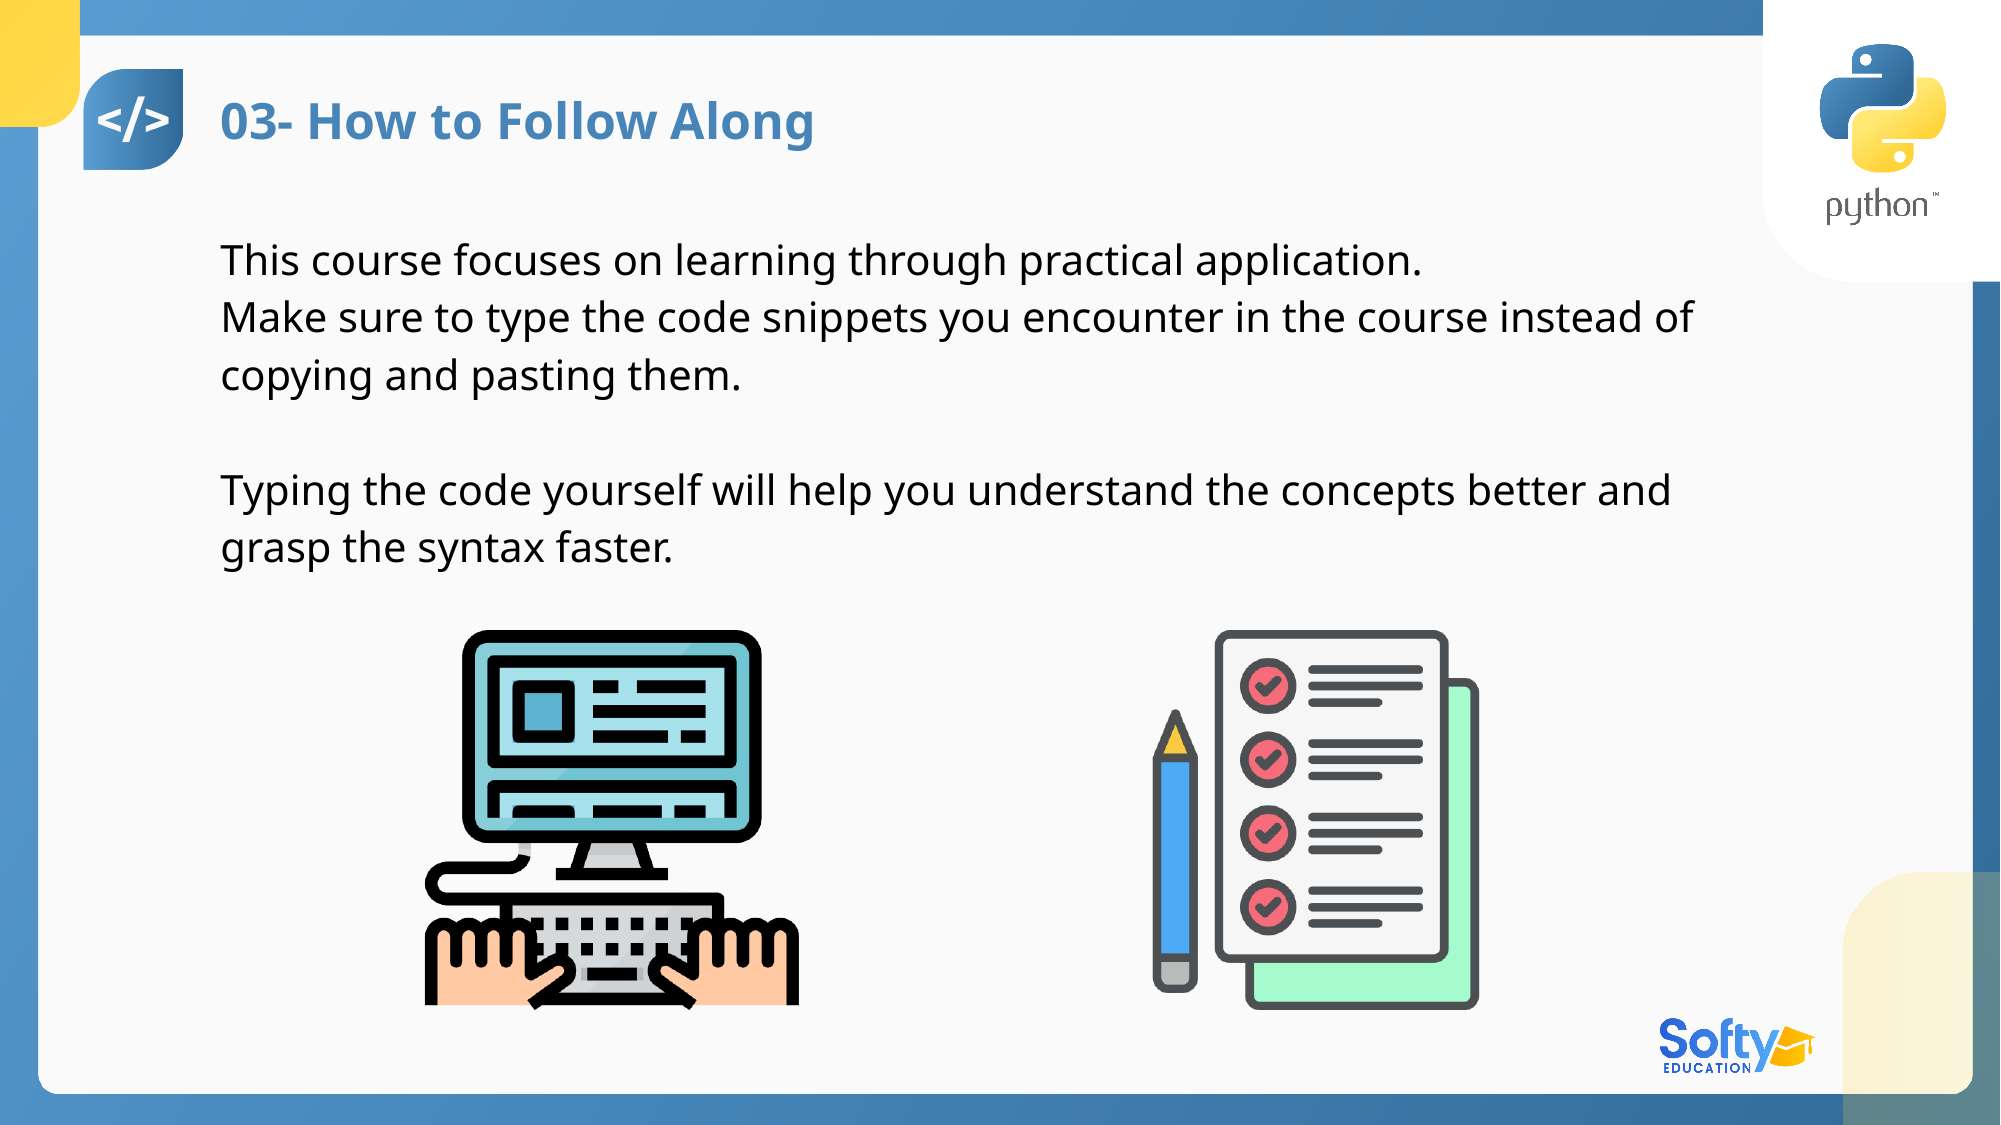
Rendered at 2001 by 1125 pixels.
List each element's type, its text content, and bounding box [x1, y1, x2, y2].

text_box This course focuses on learning through practical application. Make sure to type the code snippets you encounter in the course instead of copying and pasting them. Typing the code yourself will help you understand the concepts better and grasp the syntax faster. [205, 211, 1746, 653]
picture [0, 0, 2000, 1125]
text_box 03- How to Follow Along [205, 74, 1638, 165]
